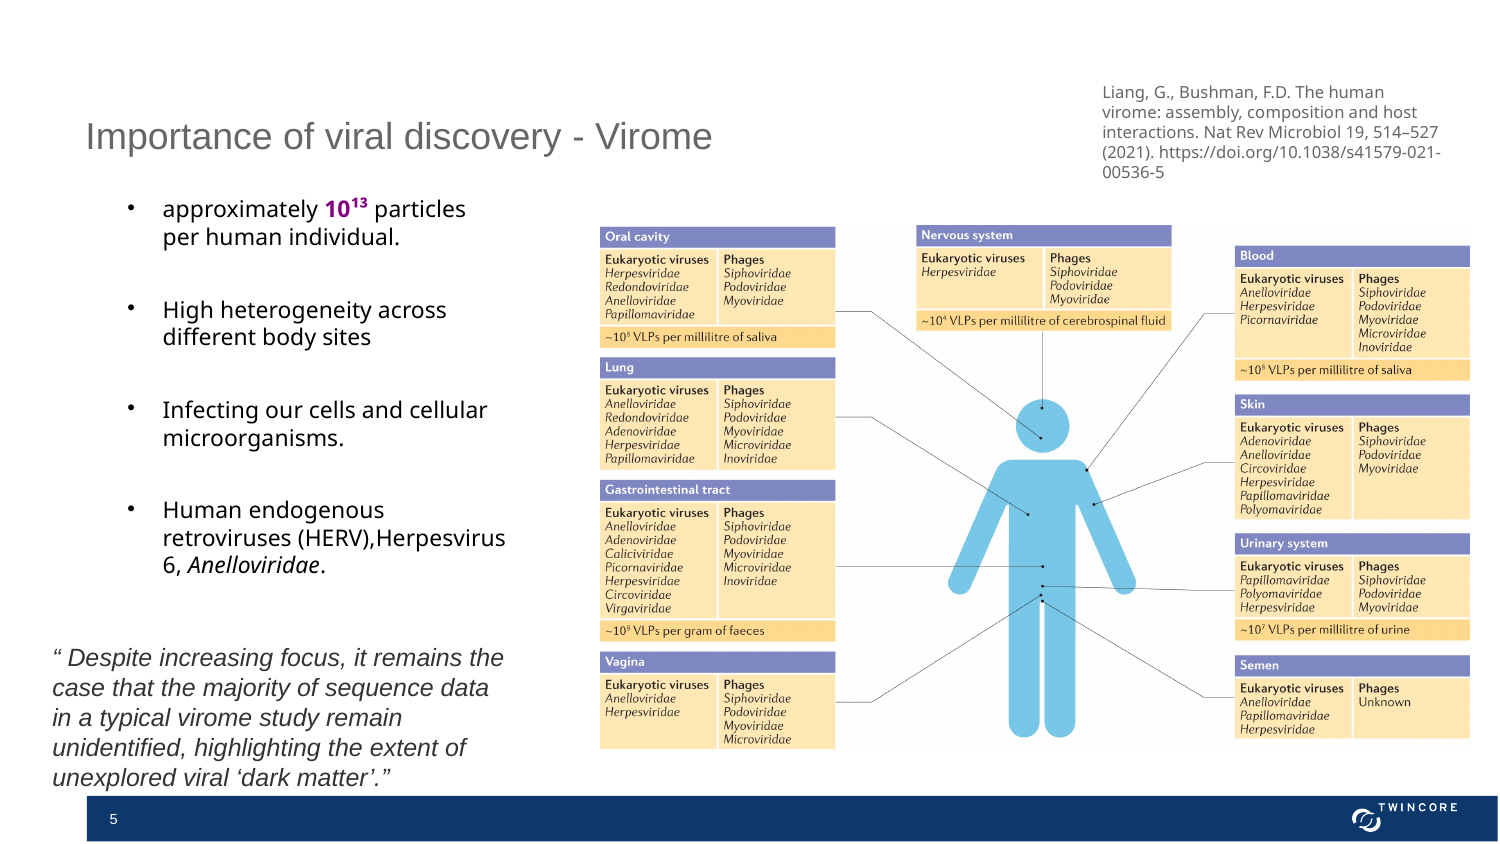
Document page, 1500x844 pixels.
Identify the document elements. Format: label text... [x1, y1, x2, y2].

picture [599, 224, 1471, 749]
text_box Liang, G., Bushman, F.D. The human virome: assembly, composition and host interactions. Nat Rev Microbiol 19, 514–527 (2021). https://doi.org/10.1038/s41579-021-00536-5 [1087, 74, 1461, 204]
text_box “ Despite increasing focus, it remains the case that the majority of sequence data in a typical virome study remain unidentified, highlighting the extent of unexplored viral ‘dark matter’.” [37, 634, 524, 788]
text_box approximately 10¹³ particles per human individual. High heterogeneity across different body sites Infecting our cells and cellular microorganisms. Human endogenous retroviruses (HERV),Herpesvirus 6, Anelloviridae. [112, 187, 524, 561]
picture [1352, 803, 1457, 832]
